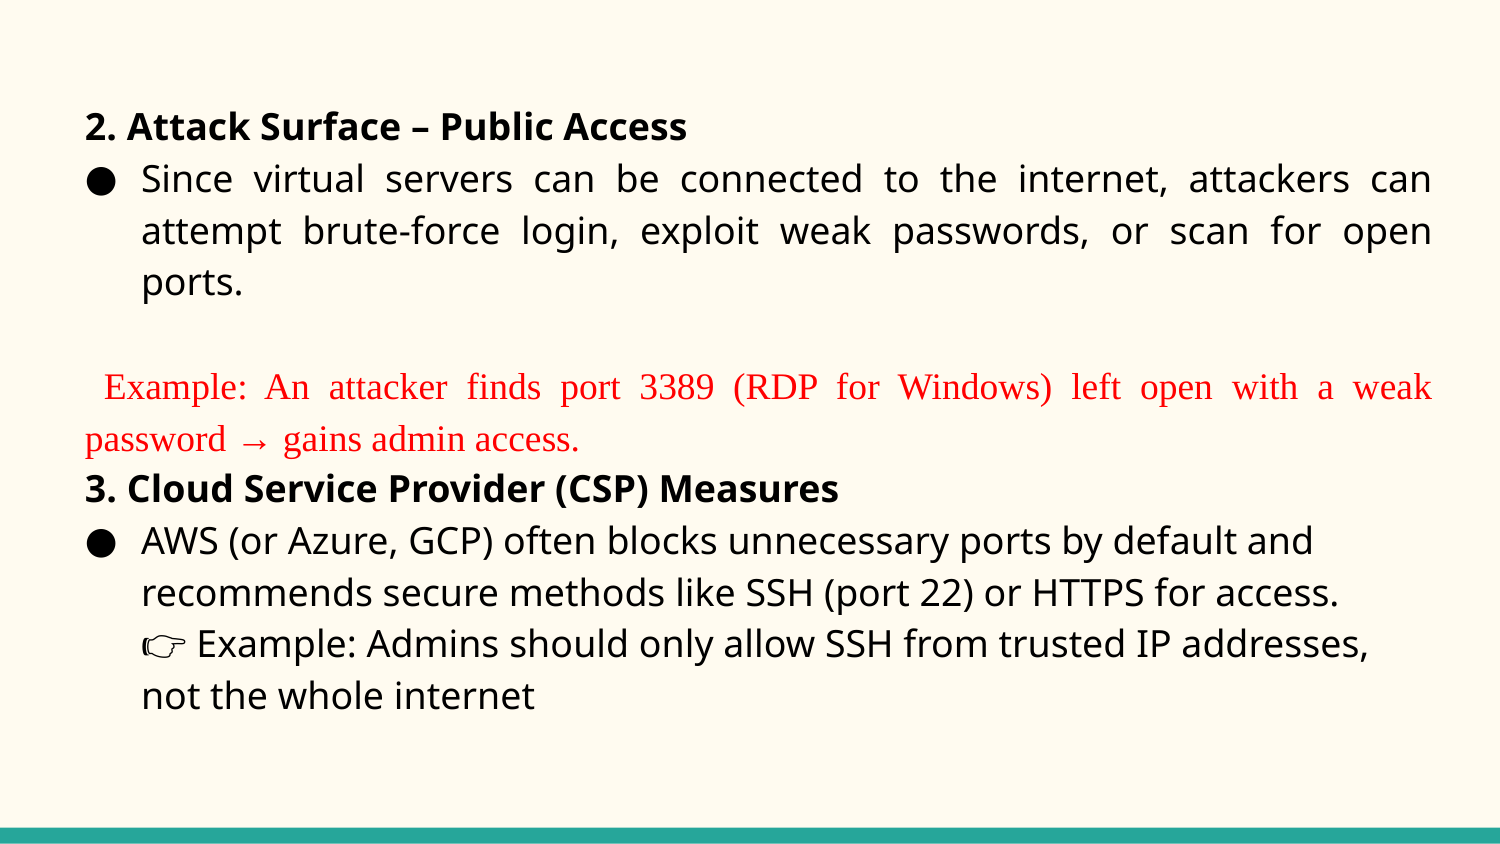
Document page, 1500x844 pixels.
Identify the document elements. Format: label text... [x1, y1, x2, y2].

list 2. Attack Surface – Public Access Since virtual servers can be connected to the internet, attackers can attempt brute-force login, exploit weak passwords, or scan for open ports. Example: An attacker finds port 3389 (RDP for Windows) left open with a weak password → gains admin access. 3. Cloud Service Provider (CSP) Measures AWS (or Azure, GCP) often blocks unnecessary ports by default and recommends secure methods like SSH (port 22) or HTTPS for access. 👉 Example: Admins should only allow SSH from trusted IP addresses, not the whole internet [51, 81, 1449, 750]
